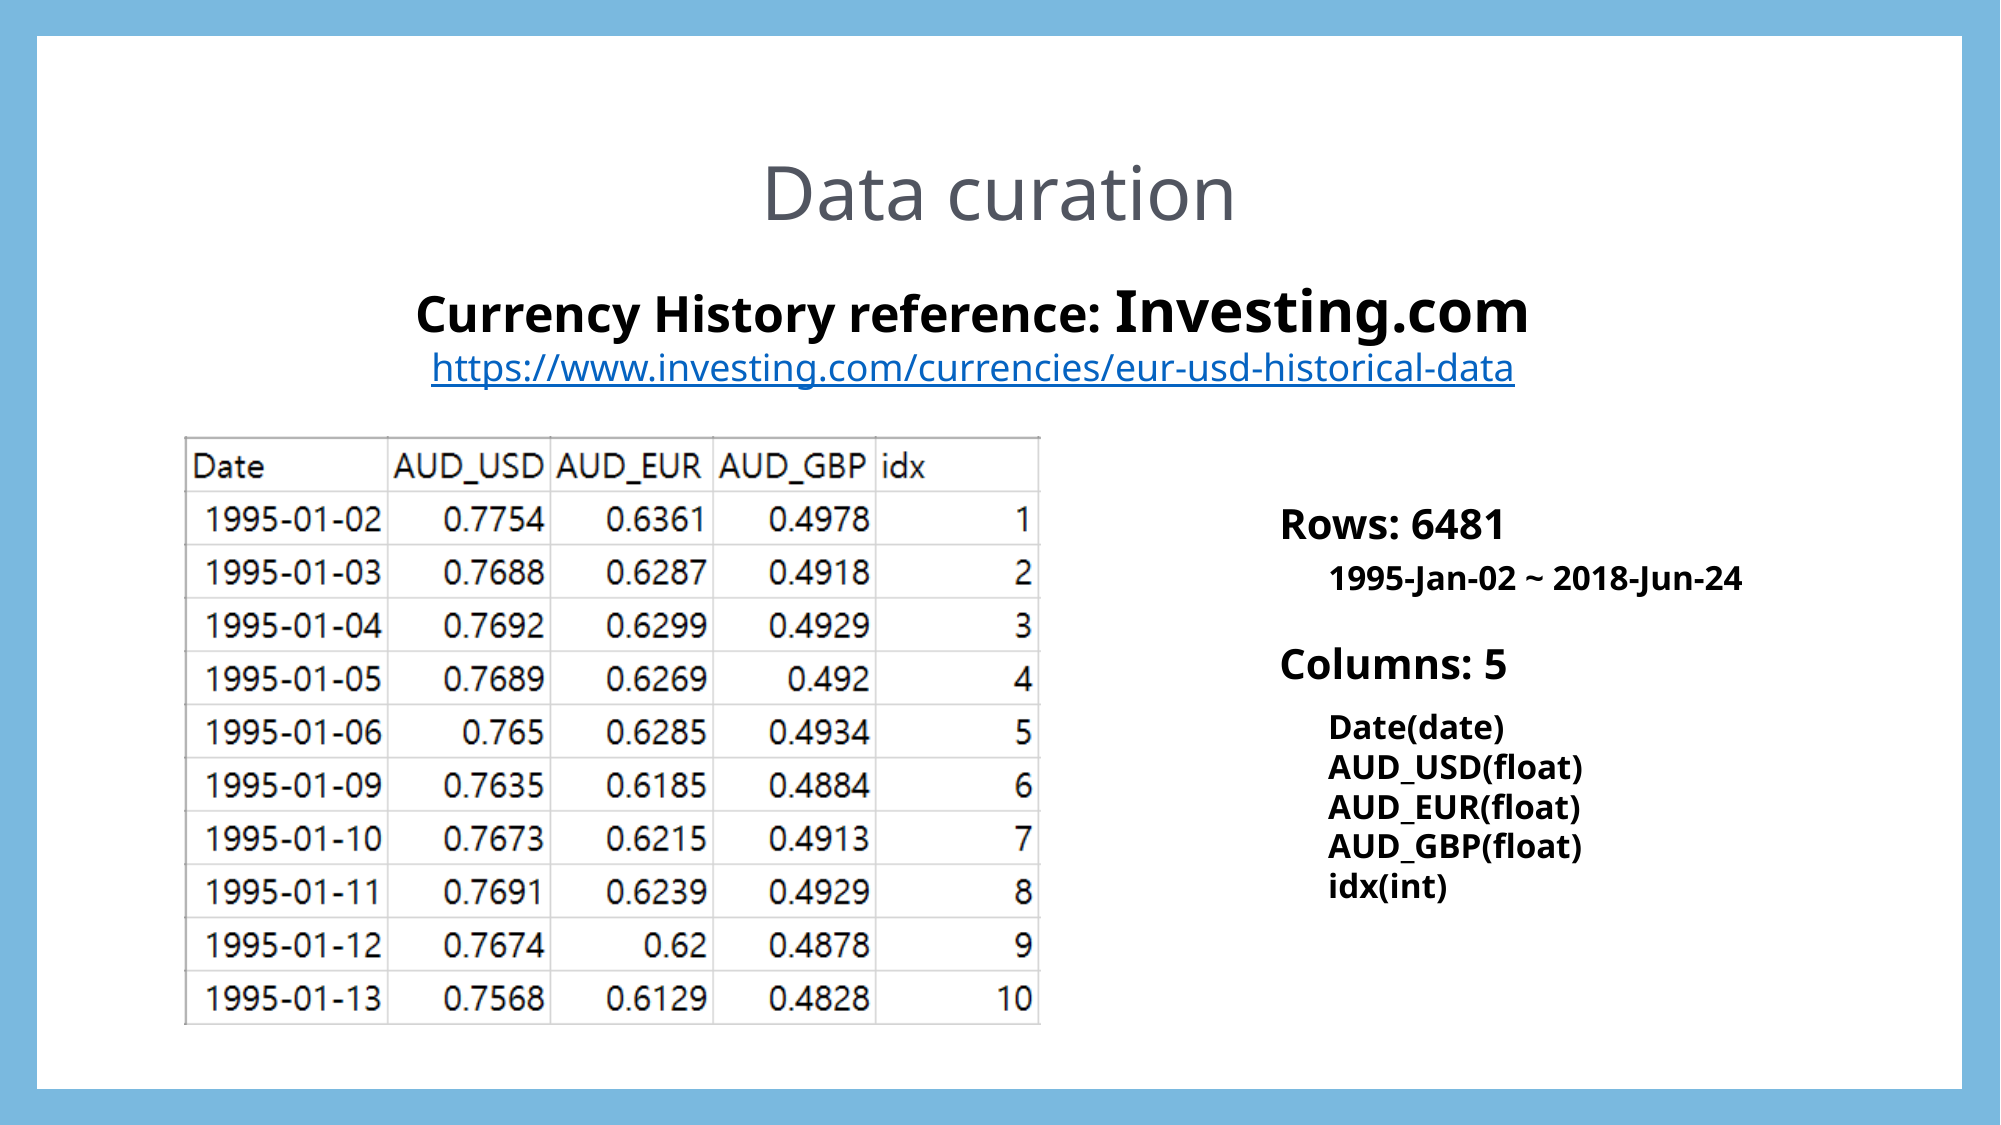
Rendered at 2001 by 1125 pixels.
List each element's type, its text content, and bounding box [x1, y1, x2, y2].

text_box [184, 266, 1816, 1025]
text_box Data curation [547, 93, 1453, 243]
